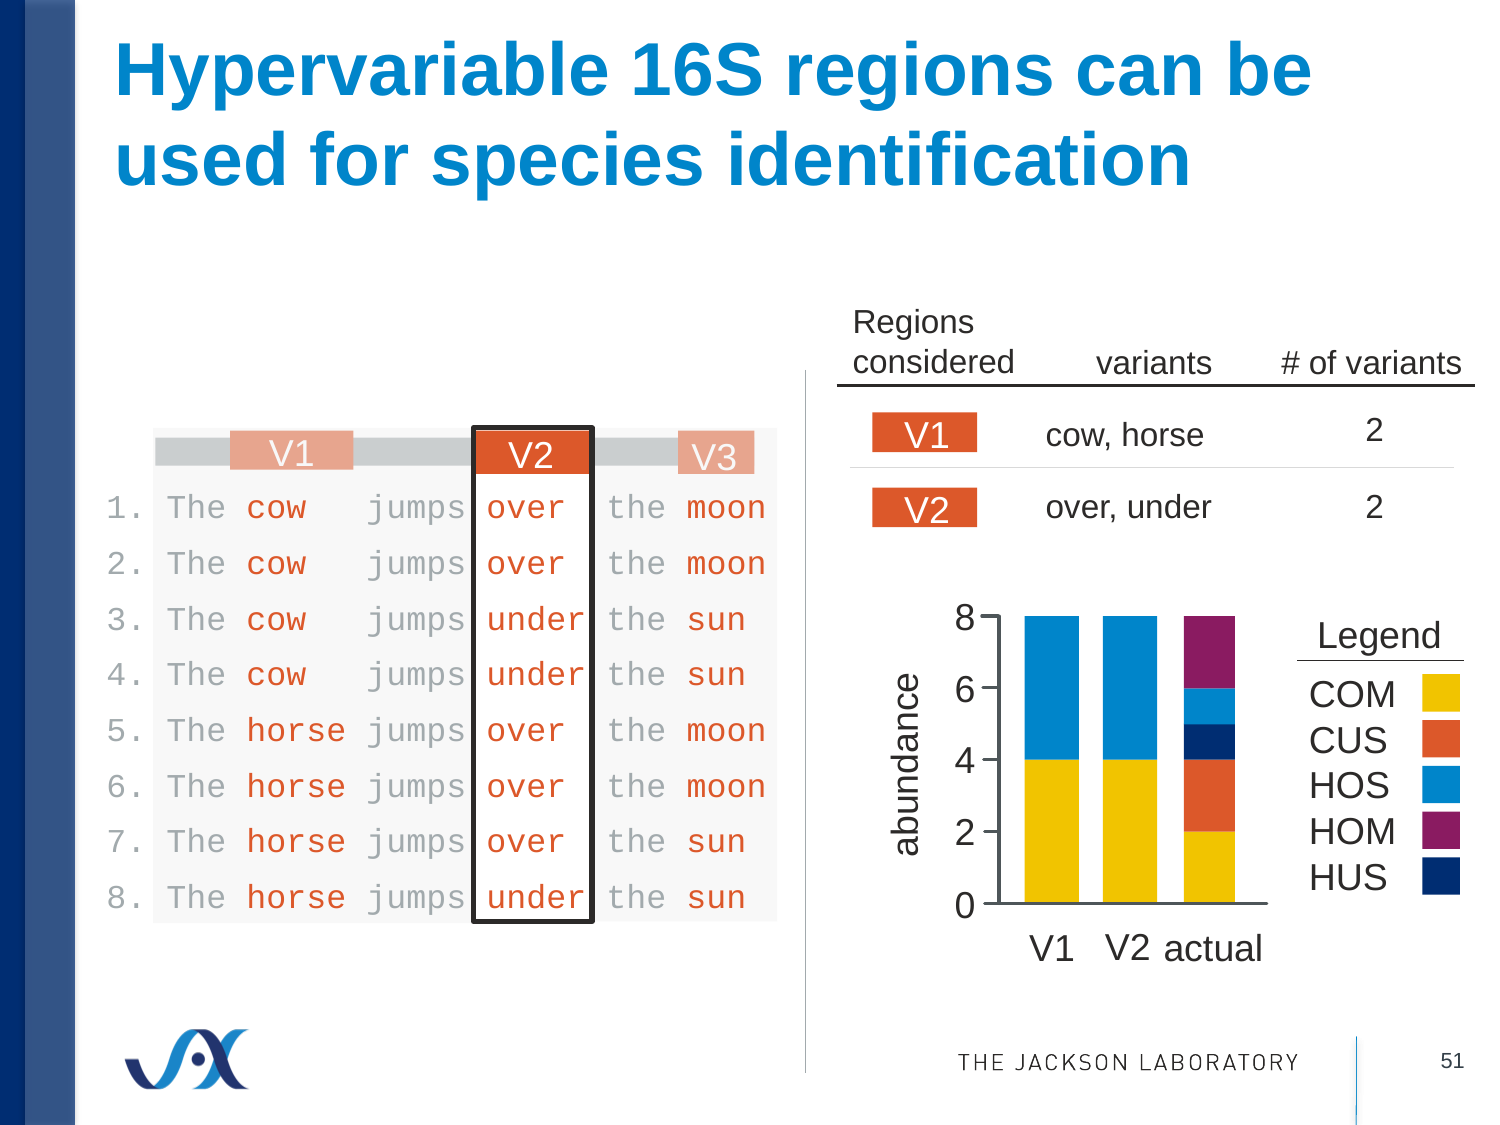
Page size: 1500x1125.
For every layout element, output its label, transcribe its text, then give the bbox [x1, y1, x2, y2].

title Hypervariable 16S regions can be used for species identification [114, 20, 1460, 208]
text_box [1182, 690, 1237, 726]
text_box [1023, 762, 1081, 902]
picture [110, 1011, 268, 1106]
text_box HUS [1294, 845, 1403, 906]
text_box 4 [939, 728, 991, 789]
text_box [1023, 614, 1081, 762]
text_box 6 [939, 657, 991, 718]
text_box 3. The cow jumps under the sun [91, 589, 762, 644]
text_box 8 [939, 585, 991, 646]
text_box 2 [1350, 400, 1430, 456]
text_box # of variants [1266, 333, 1478, 389]
text_box [1420, 855, 1462, 897]
text_box 2 [1350, 478, 1430, 533]
text_box Regions considered [837, 293, 1031, 384]
text_box Legend [1302, 603, 1457, 660]
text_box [872, 478, 978, 540]
text_box [594, 811, 779, 924]
text_box HOS [1294, 754, 1406, 814]
text_box 7. The horse jumps over the sun [91, 812, 762, 867]
text_box 4. The cow jumps under the sun [91, 645, 762, 700]
text_box [1101, 762, 1159, 902]
text_box [1420, 672, 1462, 714]
text_box actual [1148, 917, 1279, 977]
text_box V1 [254, 421, 330, 426]
text_box 8. The horse jumps under the sun [91, 867, 762, 923]
text_box 5. The horse jumps over the moon [91, 700, 782, 756]
text_box COM [1294, 662, 1412, 723]
text_box [1182, 726, 1237, 762]
text_box 51 [1129, 1030, 1480, 1090]
text_box 0 [939, 873, 991, 933]
text_box [151, 426, 471, 478]
text_box 2. The cow jumps over the moon [91, 533, 782, 589]
text_box [1420, 718, 1462, 760]
text_box [1182, 834, 1237, 902]
text_box HOM [1294, 799, 1412, 860]
text_box [471, 426, 594, 478]
text_box [1420, 764, 1462, 805]
text_box CUS [1294, 708, 1403, 769]
text_box [1420, 809, 1462, 851]
text_box 6. The horse jumps over the moon [91, 756, 782, 811]
text_box over, under [1030, 478, 1237, 533]
text_box cow, horse [1030, 405, 1237, 461]
text_box V1 [1014, 916, 1090, 977]
text_box [594, 426, 779, 478]
text_box [594, 589, 779, 700]
text_box 1. The cow jumps over the moon [91, 478, 782, 533]
text_box [1182, 762, 1237, 834]
picture [957, 1051, 1129, 1076]
text_box [1101, 614, 1159, 762]
text_box variants [1081, 333, 1228, 384]
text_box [872, 403, 978, 465]
text_box abundance [872, 657, 933, 872]
text_box 2 [939, 800, 991, 861]
text_box V2 [1090, 915, 1166, 976]
text_box [1182, 614, 1237, 690]
